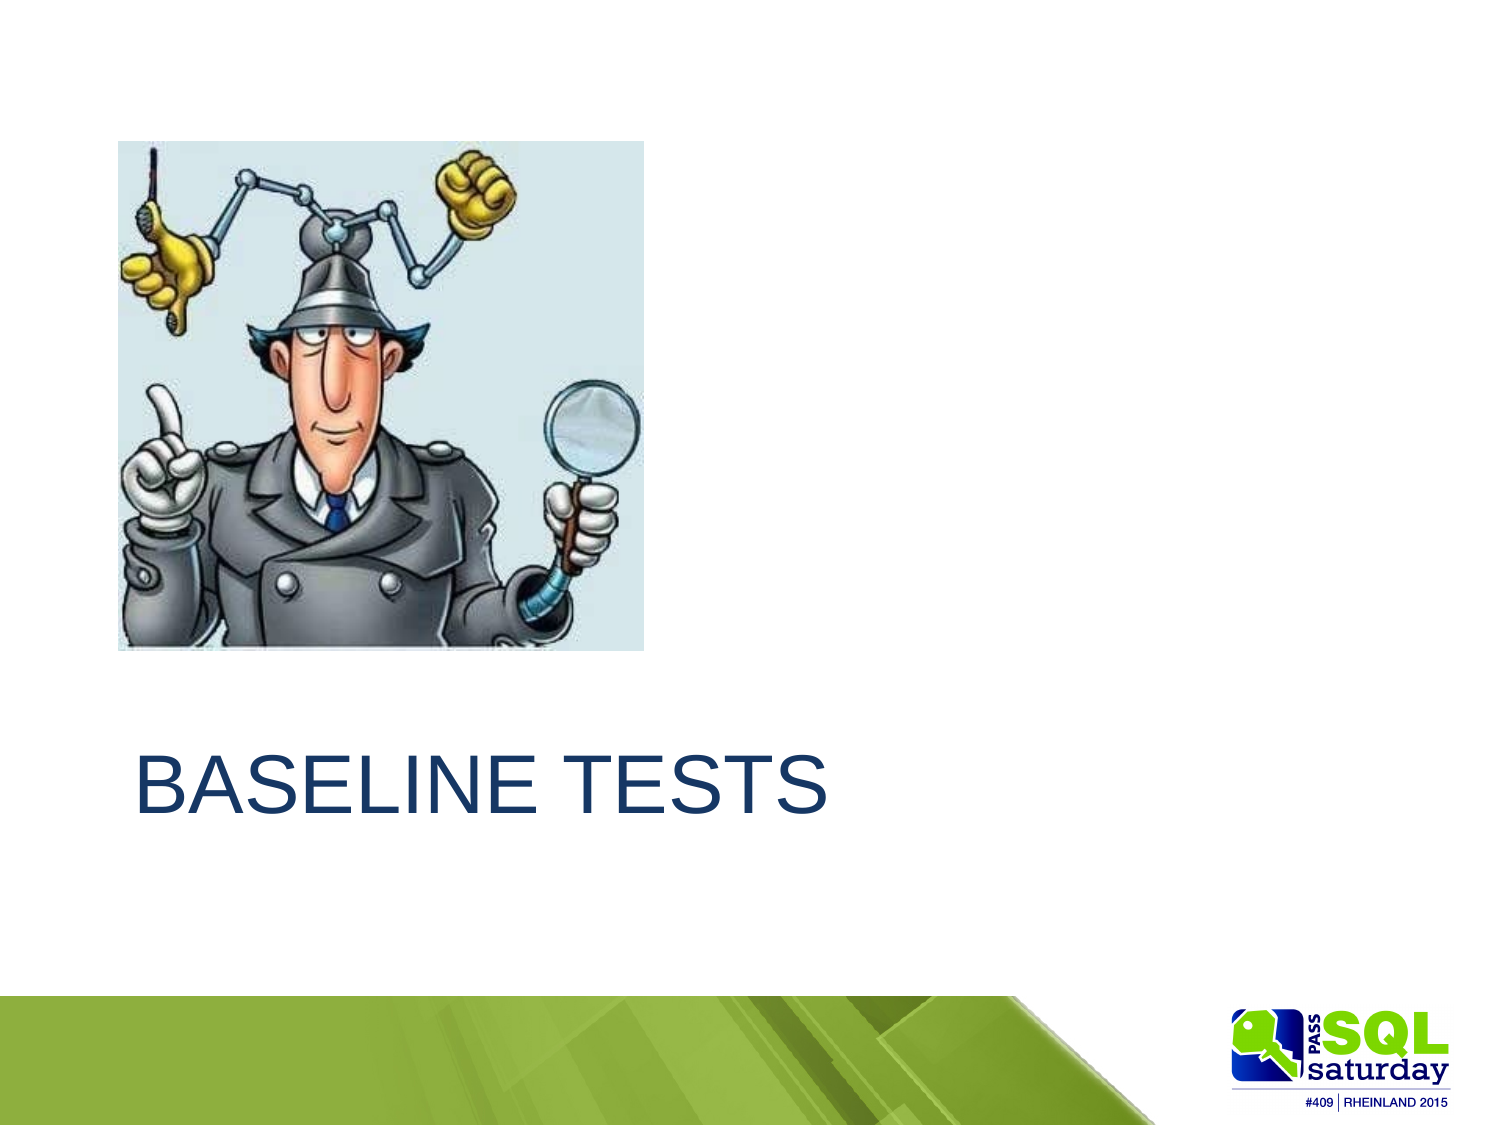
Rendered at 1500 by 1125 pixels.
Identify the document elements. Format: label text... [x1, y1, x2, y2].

picture [0, 996, 1483, 1125]
picture [118, 140, 644, 651]
title Baseline tests [118, 722, 1394, 947]
